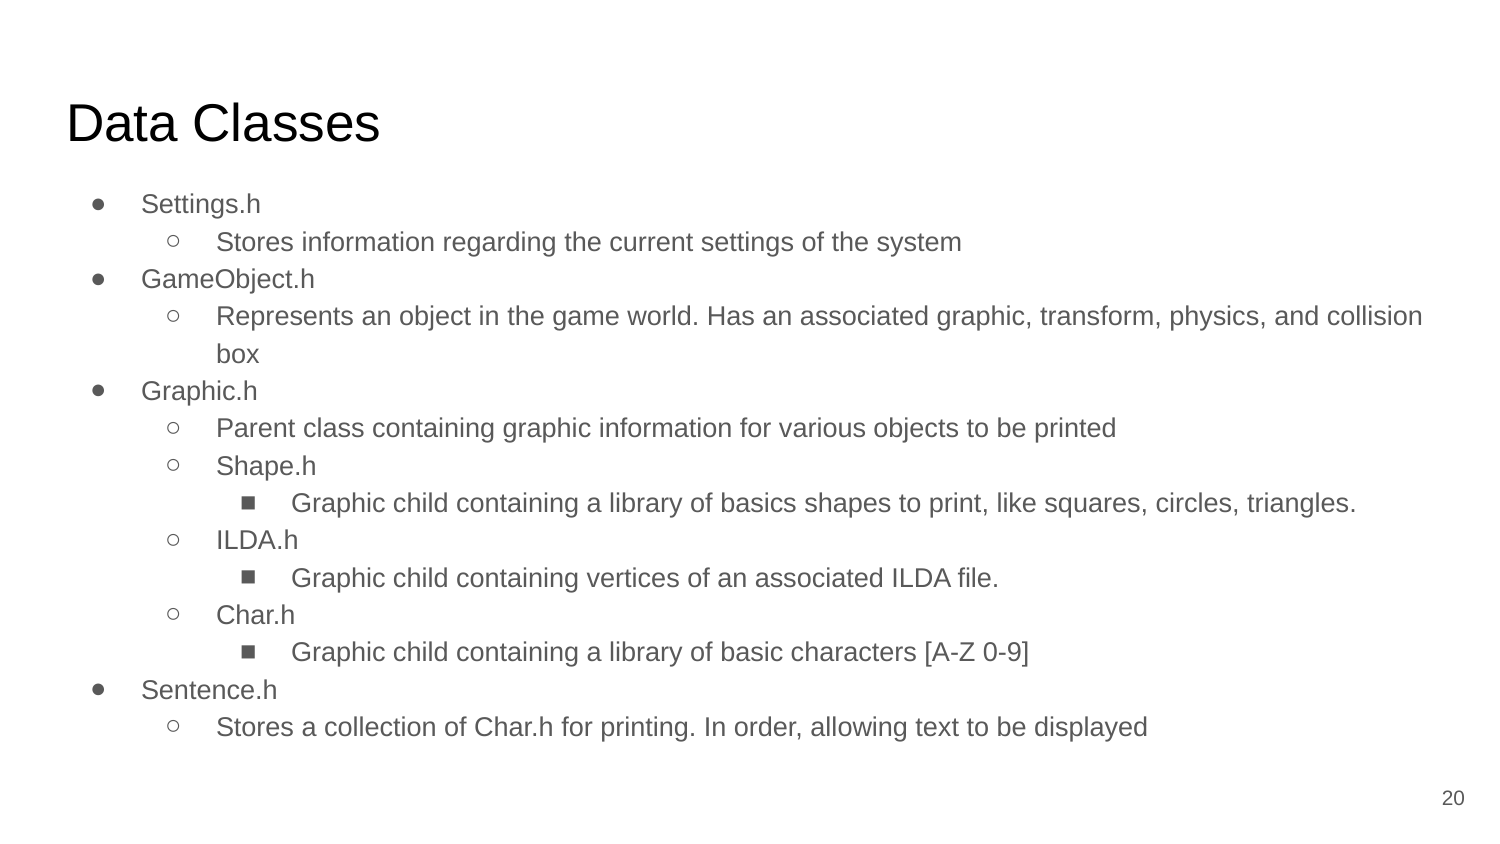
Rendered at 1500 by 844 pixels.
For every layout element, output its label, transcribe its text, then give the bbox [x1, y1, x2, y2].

slide_number ‹#› [1389, 764, 1480, 830]
title Data Classes [51, 72, 1449, 166]
list Settings.h Stores information regarding the current settings of the system GameObject.h Represents an object in the game world. Has an associated graphic, transform, physics, and collision box Graphic.h Parent class containing graphic information for various objects to be printed Shape.h Graphic child containing a library of basics shapes to print, like squares, circles, triangles. ILDA.h Graphic child containing vertices of an associated ILDA file. Char.h Graphic child containing a library of basic characters [A-Z 0-9] Sentence.h Stores a collection of Char.h for printing. In order, allowing text to be displayed [51, 166, 1449, 728]
